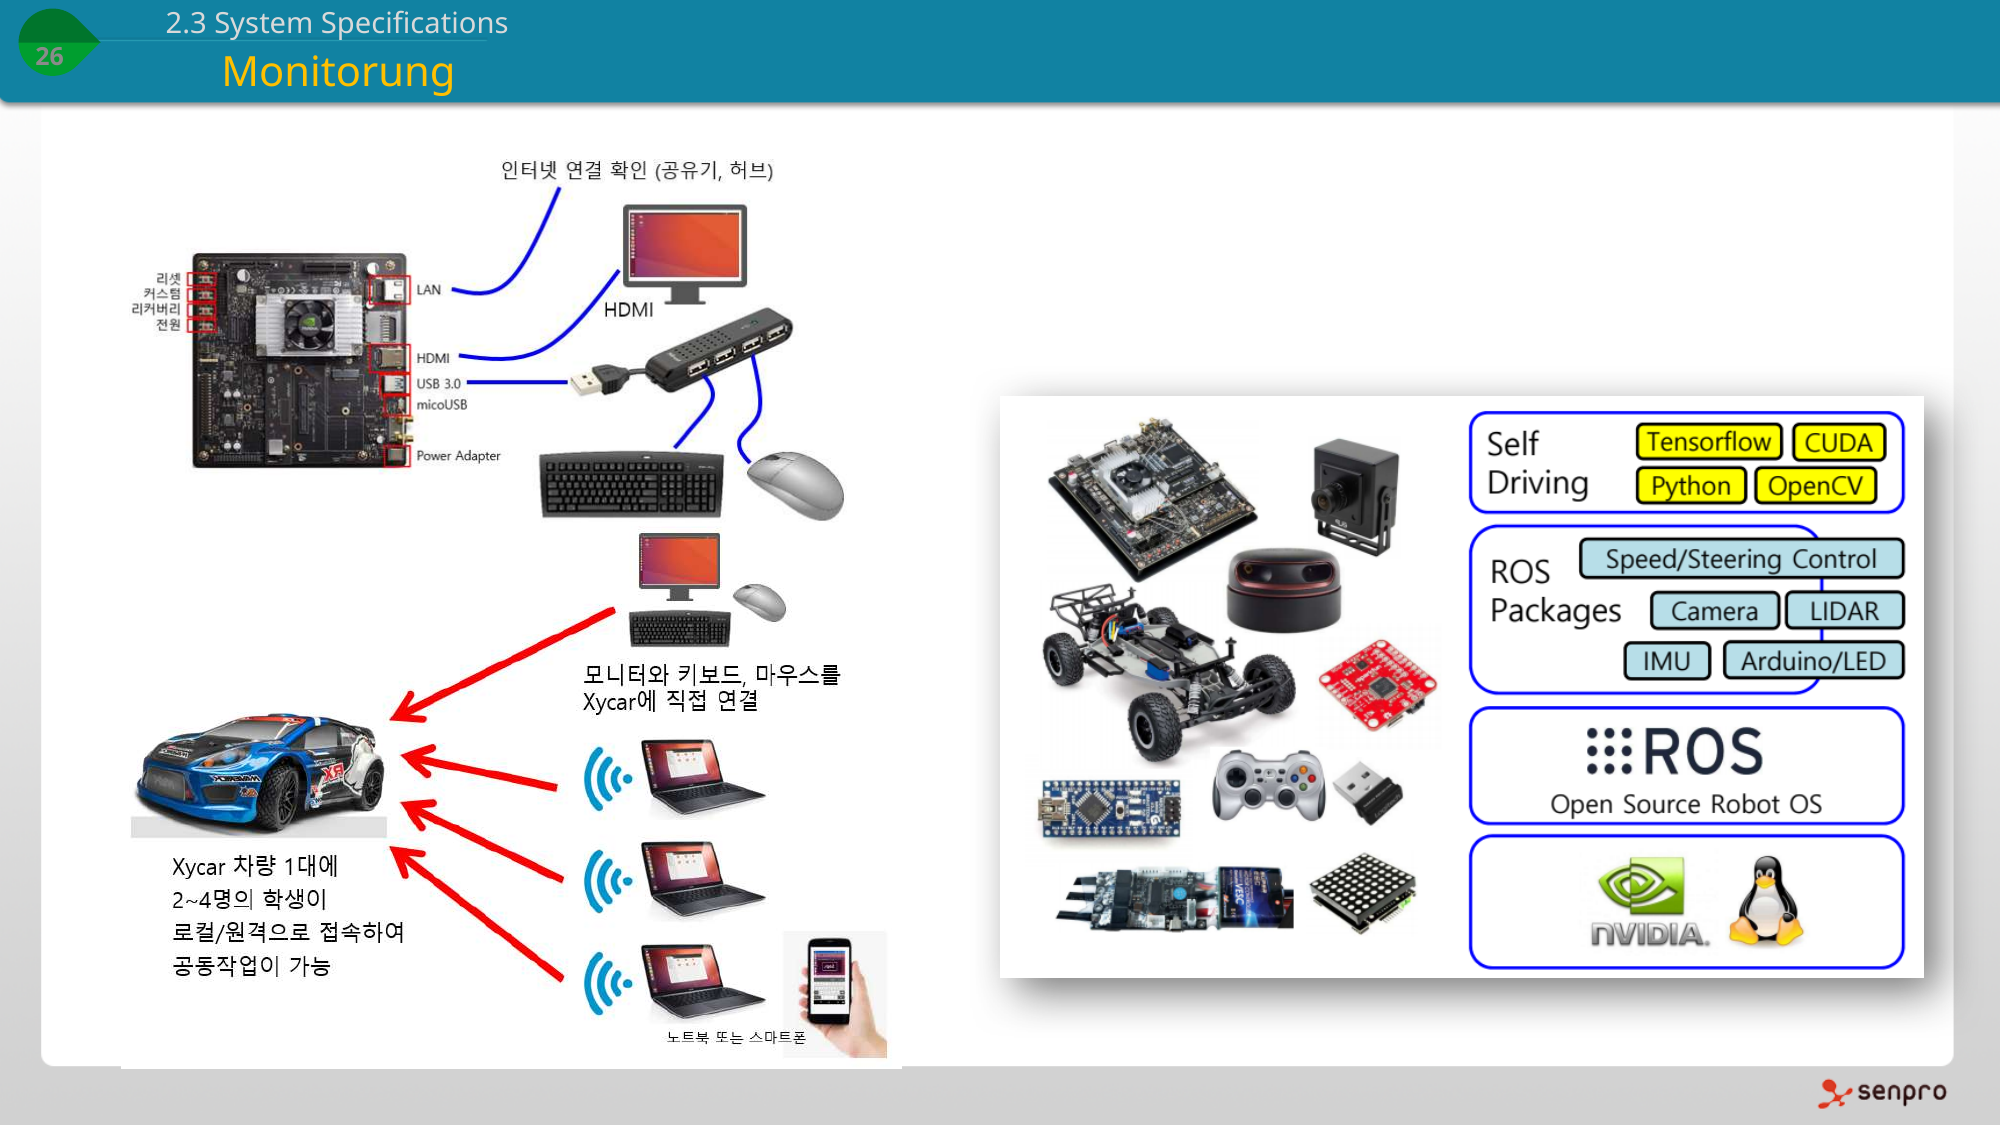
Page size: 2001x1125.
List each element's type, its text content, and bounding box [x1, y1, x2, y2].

picture [0, 0, 2000, 1125]
list Monitorung [195, 31, 1942, 103]
title 2.3 System Specifications [150, 0, 1075, 48]
